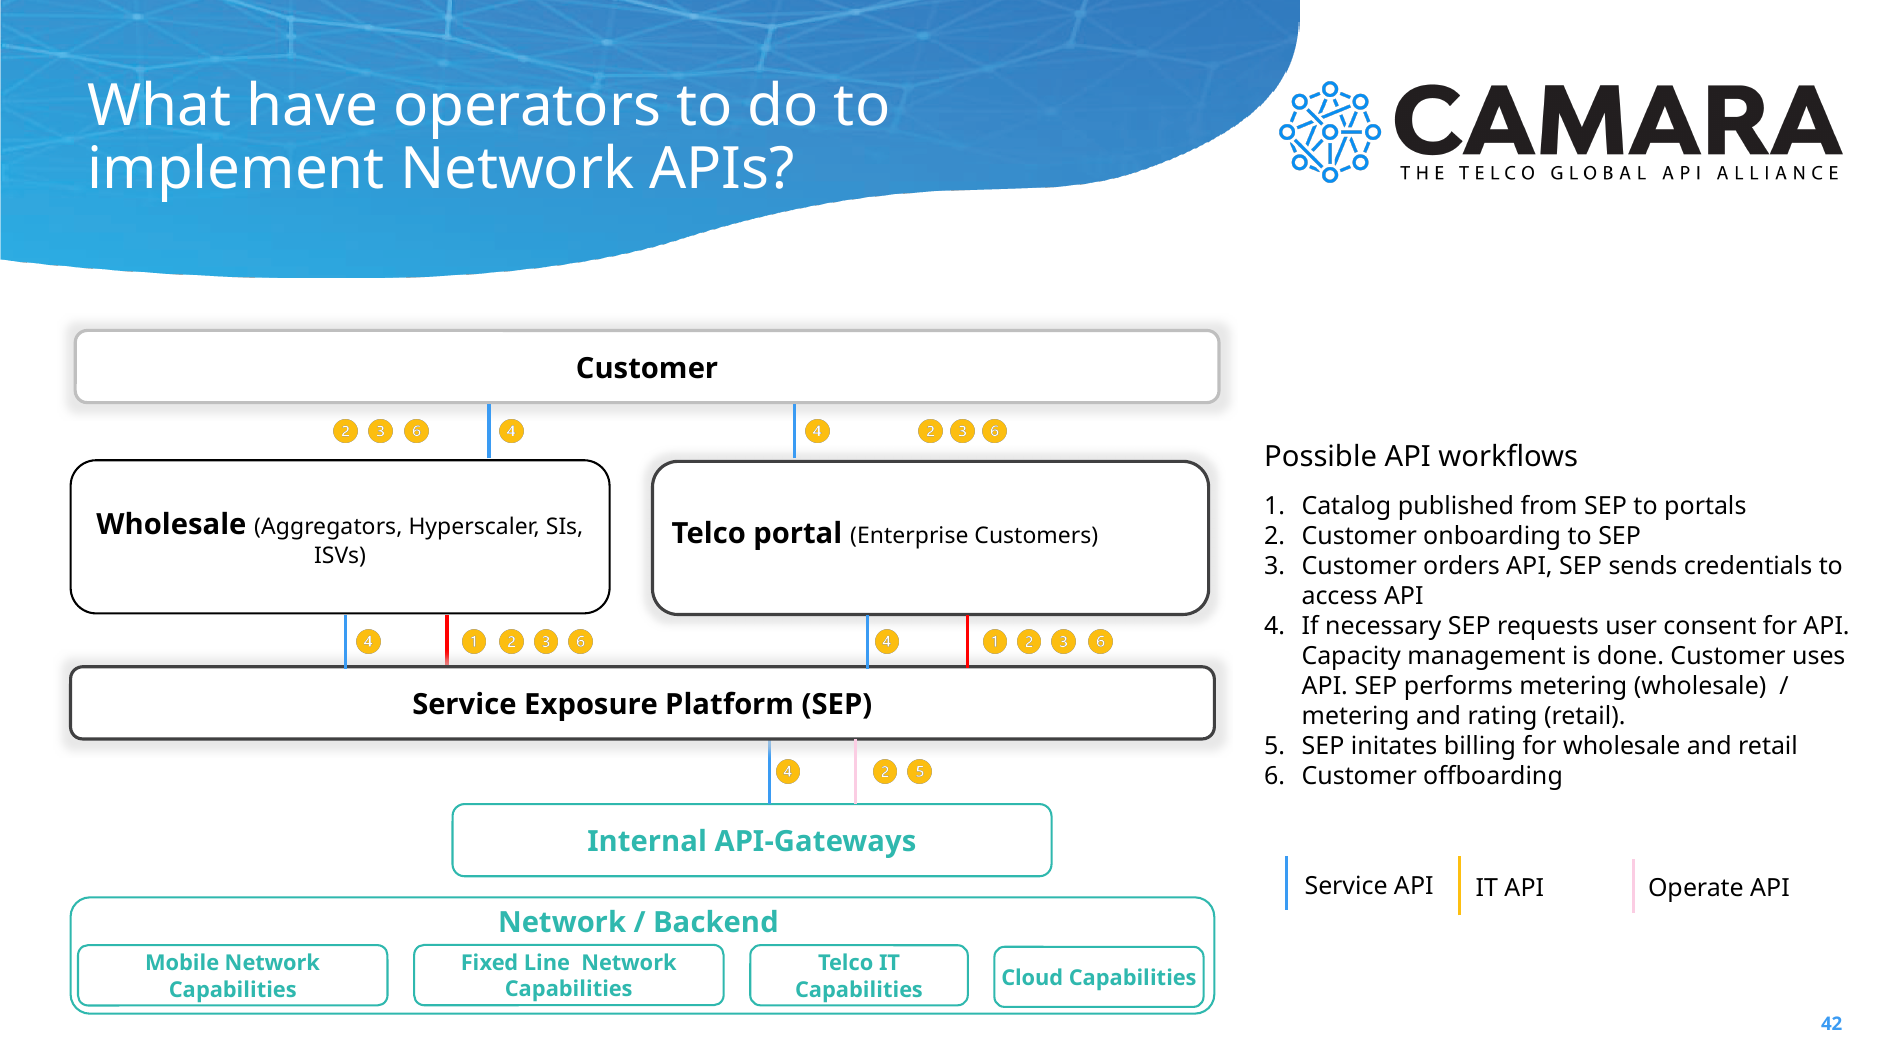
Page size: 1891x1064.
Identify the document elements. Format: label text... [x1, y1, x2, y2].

picture [869, 756, 900, 787]
text_box Mobile Network Capabilities [75, 943, 390, 1008]
picture [530, 626, 561, 657]
picture [979, 626, 1010, 657]
title What have operators to do to implement Network APIs? [72, 67, 1869, 197]
text_box IT API [1638, 864, 1687, 910]
text_box Internal API-Gateways [450, 801, 1054, 879]
text_box Telco IT Capabilities [748, 943, 970, 1008]
text_box Cloud Capabilities [992, 944, 1206, 1009]
picture [1014, 626, 1045, 657]
picture [979, 416, 1010, 447]
picture [904, 756, 935, 787]
picture [772, 756, 803, 787]
text_box Fixed Line Network Capabilities [412, 942, 726, 1008]
picture [947, 416, 978, 447]
picture [353, 626, 384, 657]
picture [915, 416, 946, 447]
picture [0, 0, 1300, 278]
text_box Operate API [1687, 864, 1860, 910]
text_box Service API [1292, 862, 1455, 908]
picture [496, 626, 527, 657]
picture [496, 416, 527, 447]
picture [458, 626, 489, 657]
text_box Service Exposure Platform (SEP) [68, 664, 1217, 742]
text_box Telco portal (Enterprise Customers) [650, 459, 1211, 617]
text_box Catalog published from SEP to portals Customer onboarding to SEP Customer orders API, SEP sends credentials to access API If necessary SEP requests user consent for API. Capacity management is done. Customer uses API. SEP performs metering (wholesale) / metering and rating (retail). SEP initates billing for wholesale and retail Customer offboarding [1249, 482, 1888, 797]
picture [401, 416, 432, 447]
text_box Network / Backend [68, 895, 1217, 1016]
picture [1048, 626, 1079, 657]
picture [802, 416, 833, 447]
picture [330, 416, 361, 447]
text_box Wholesale (Aggregators, Hyperscaler, SIs, ISVs) [68, 458, 612, 616]
text_box IT API [1463, 864, 1630, 910]
text_box Possible API workflows [1249, 430, 1803, 480]
picture [565, 626, 596, 657]
picture [1085, 626, 1116, 657]
picture [871, 626, 902, 657]
text_box Customer [73, 328, 1222, 405]
picture [365, 416, 396, 447]
